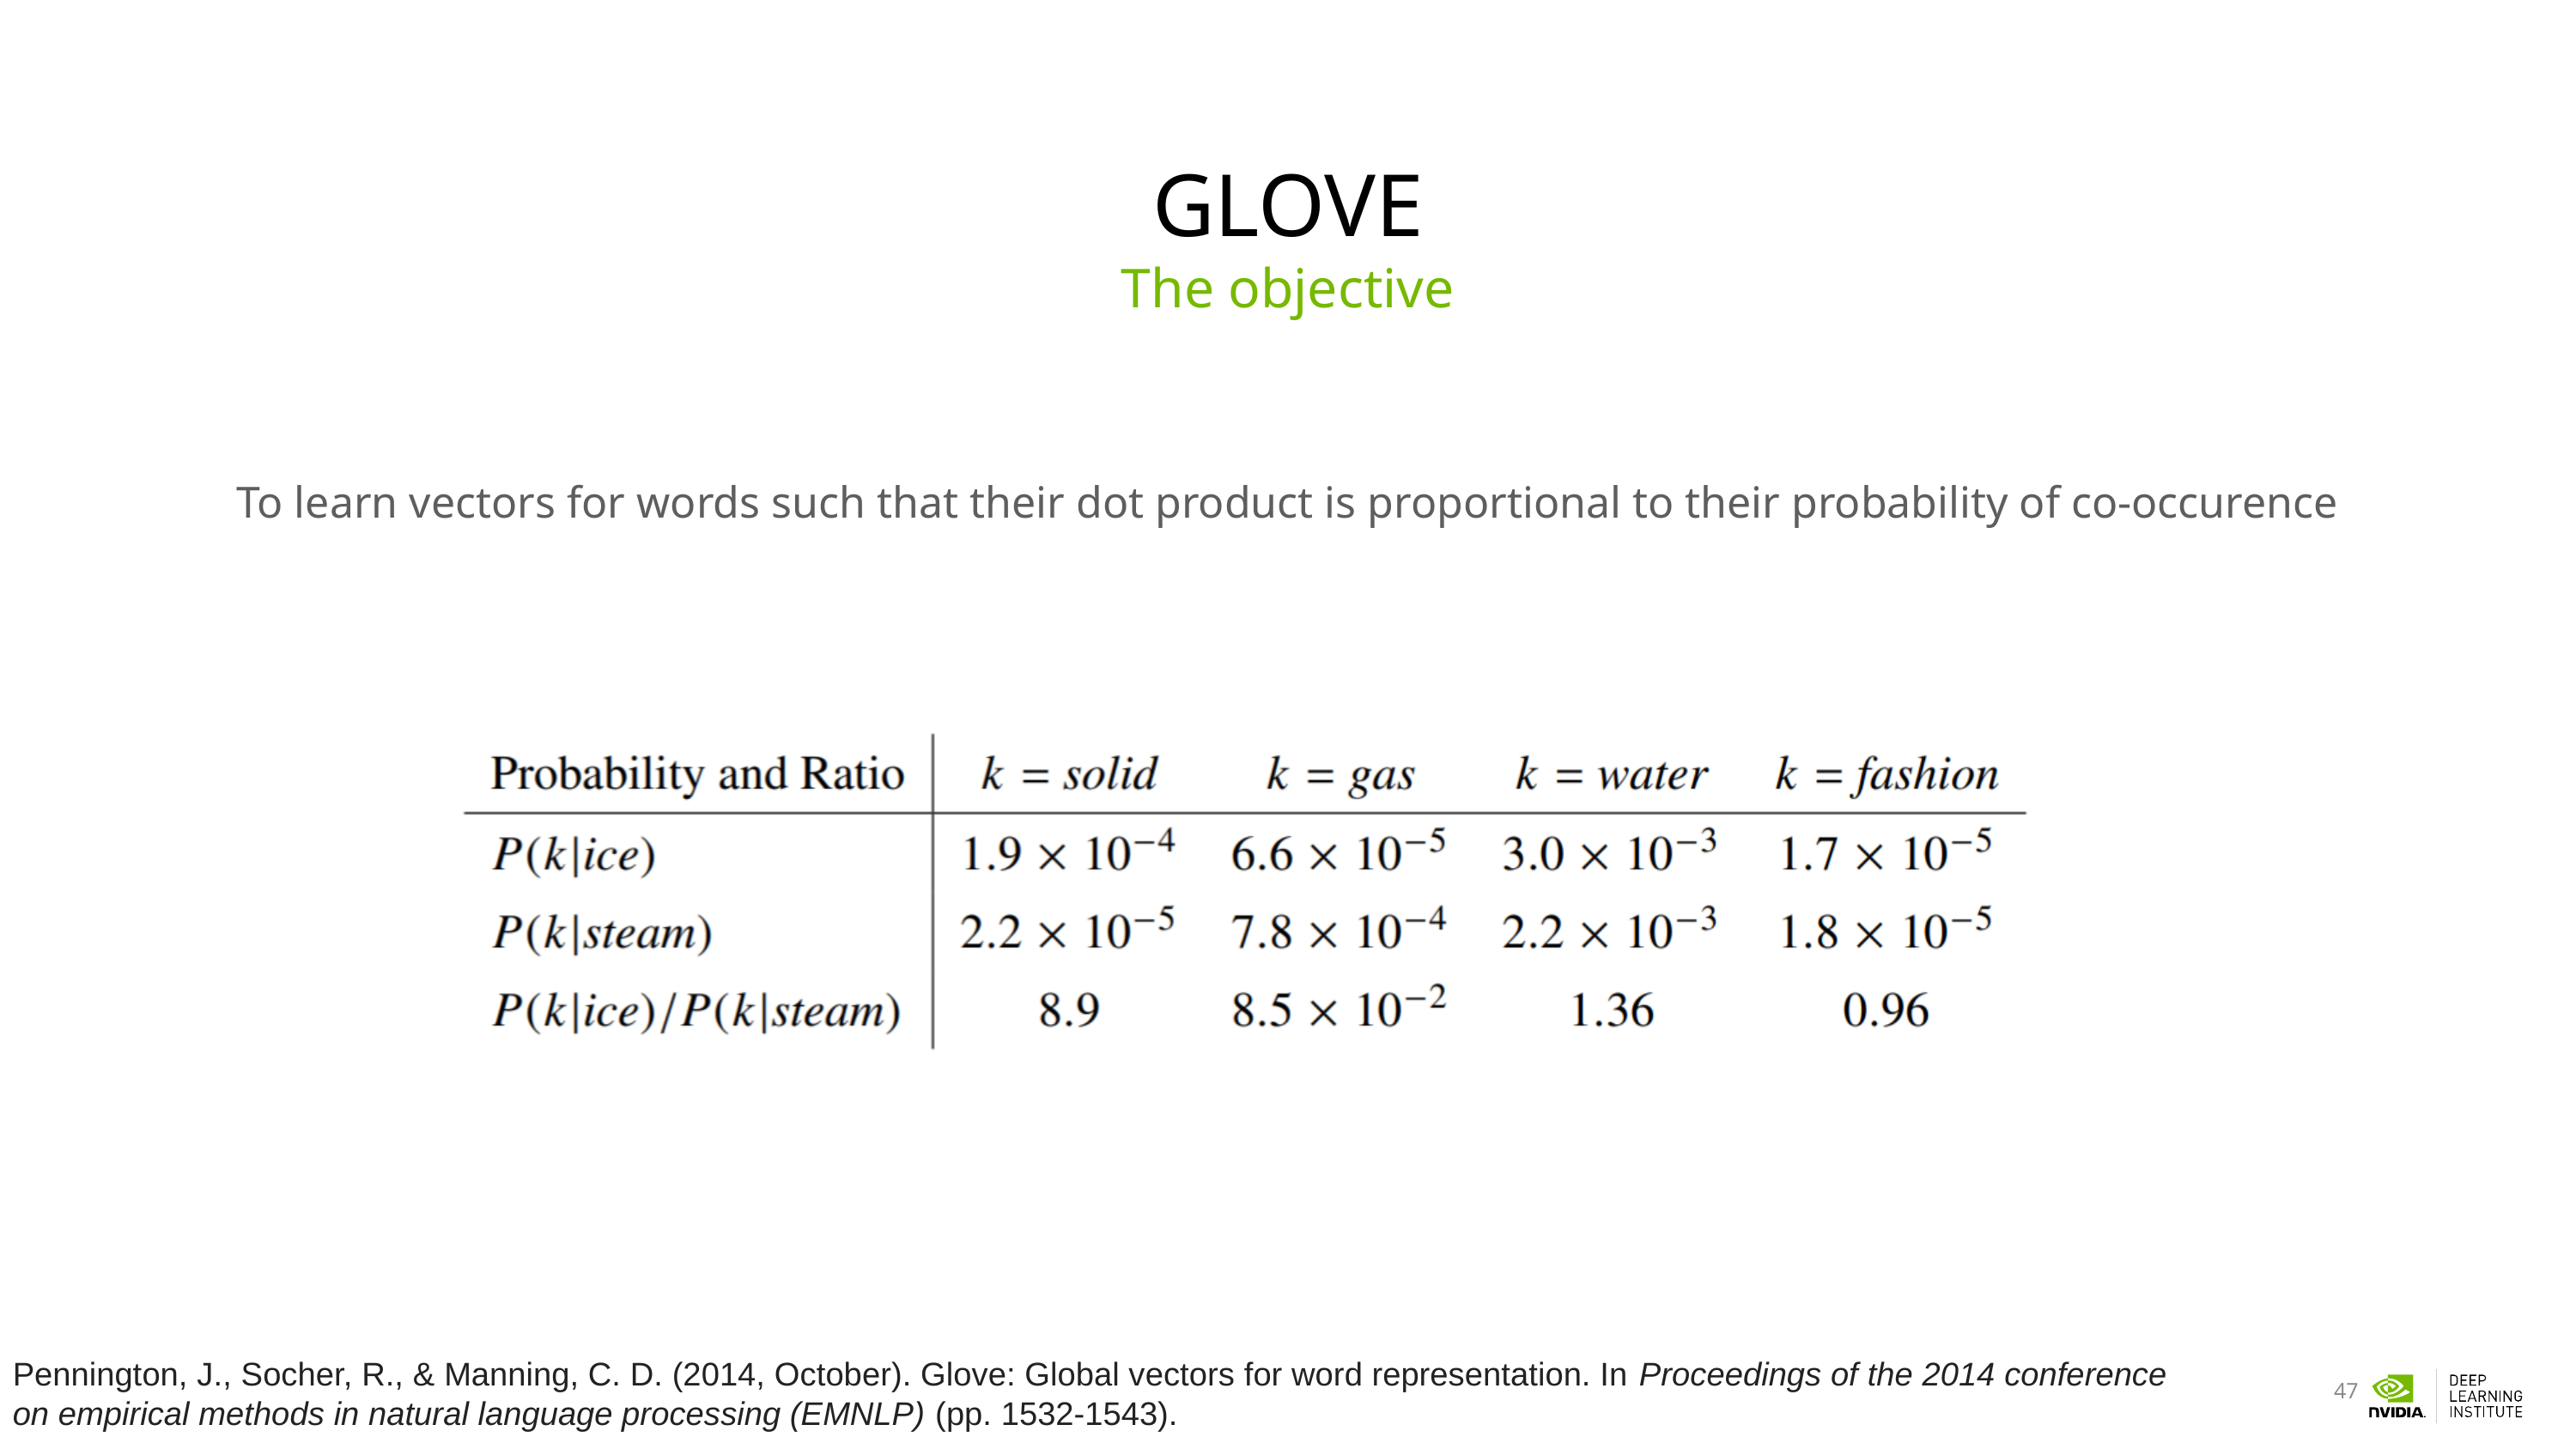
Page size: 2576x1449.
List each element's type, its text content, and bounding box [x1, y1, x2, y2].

list The objective [116, 255, 2459, 379]
list To learn vectors for words such that their dot product is proportional to their probability of co-occurence [119, 474, 2457, 1348]
title Glove [116, 122, 2459, 255]
text_box Pennington, J., Socher, R., & Manning, C. D. (2014, October). Glove: Global vectors for word representation. In Proceedings of the 2014 conference on empirical methods in natural language processing (EMNLP) (pp. 1532-1543). [0, 1345, 2225, 1440]
picture [448, 724, 2094, 1094]
